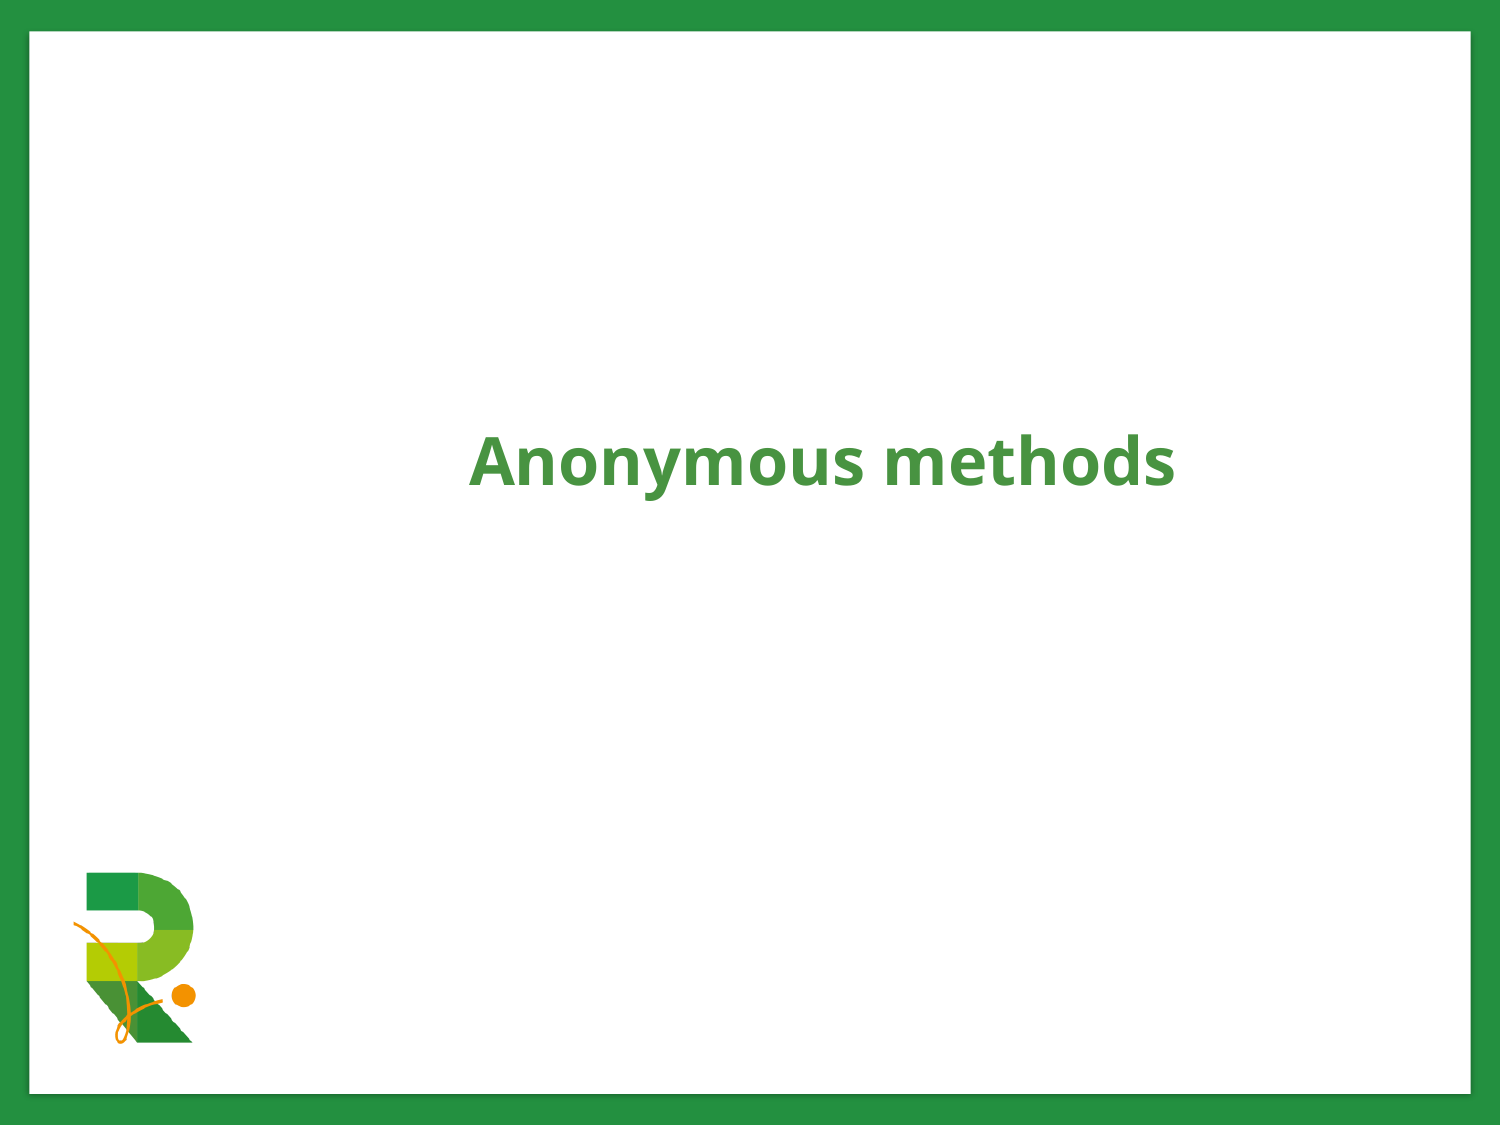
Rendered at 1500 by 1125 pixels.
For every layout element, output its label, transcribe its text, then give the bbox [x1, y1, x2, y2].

title Anonymous methods [454, 410, 1424, 787]
picture [73, 872, 207, 1049]
